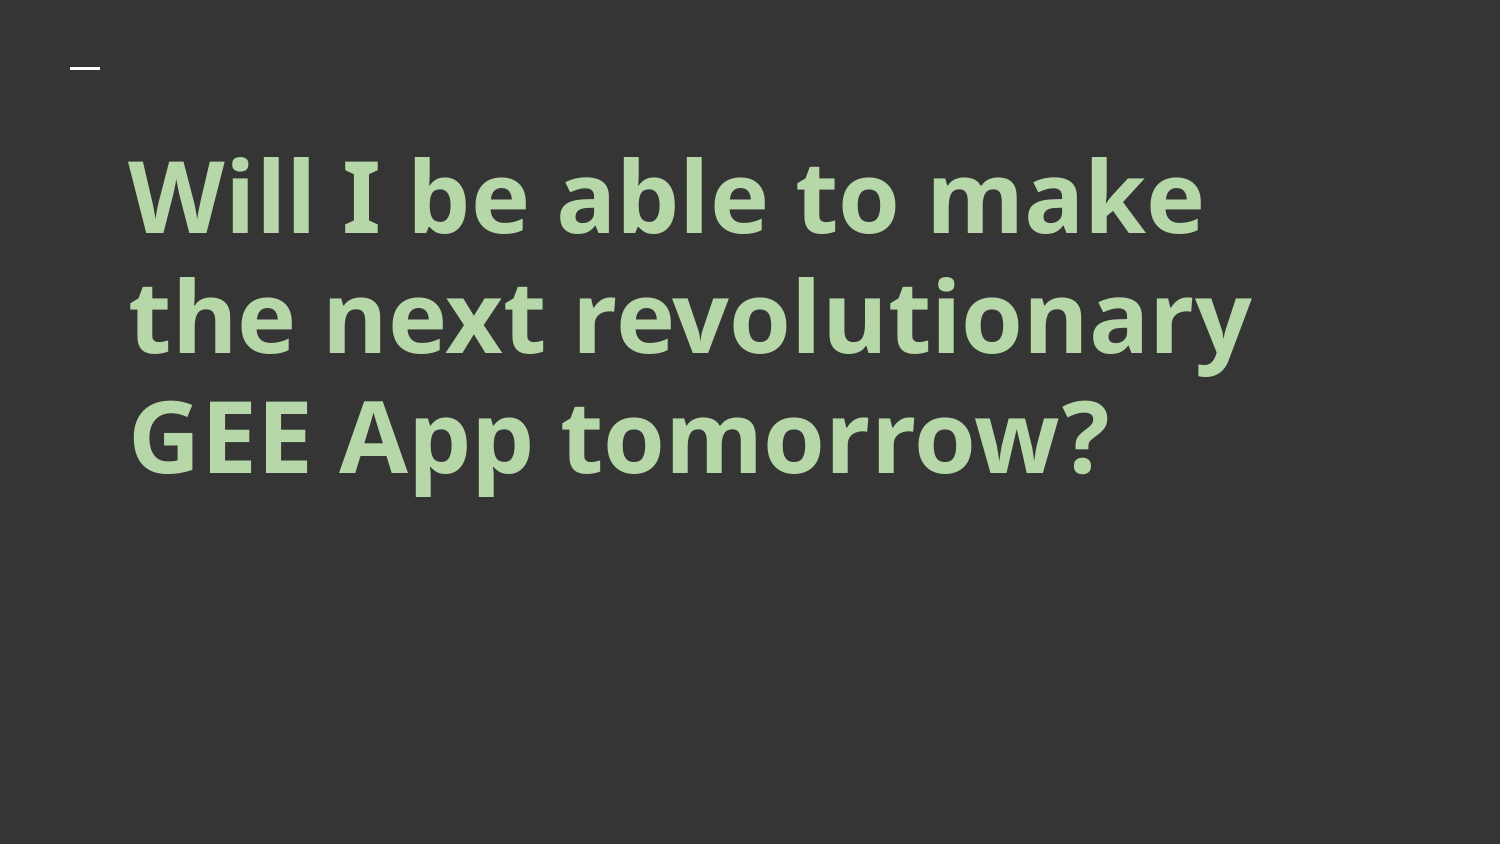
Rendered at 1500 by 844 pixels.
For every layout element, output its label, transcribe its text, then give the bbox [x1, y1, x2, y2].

title Will I be able to make the next revolutionary GEE App tomorrow? [114, 118, 1354, 748]
